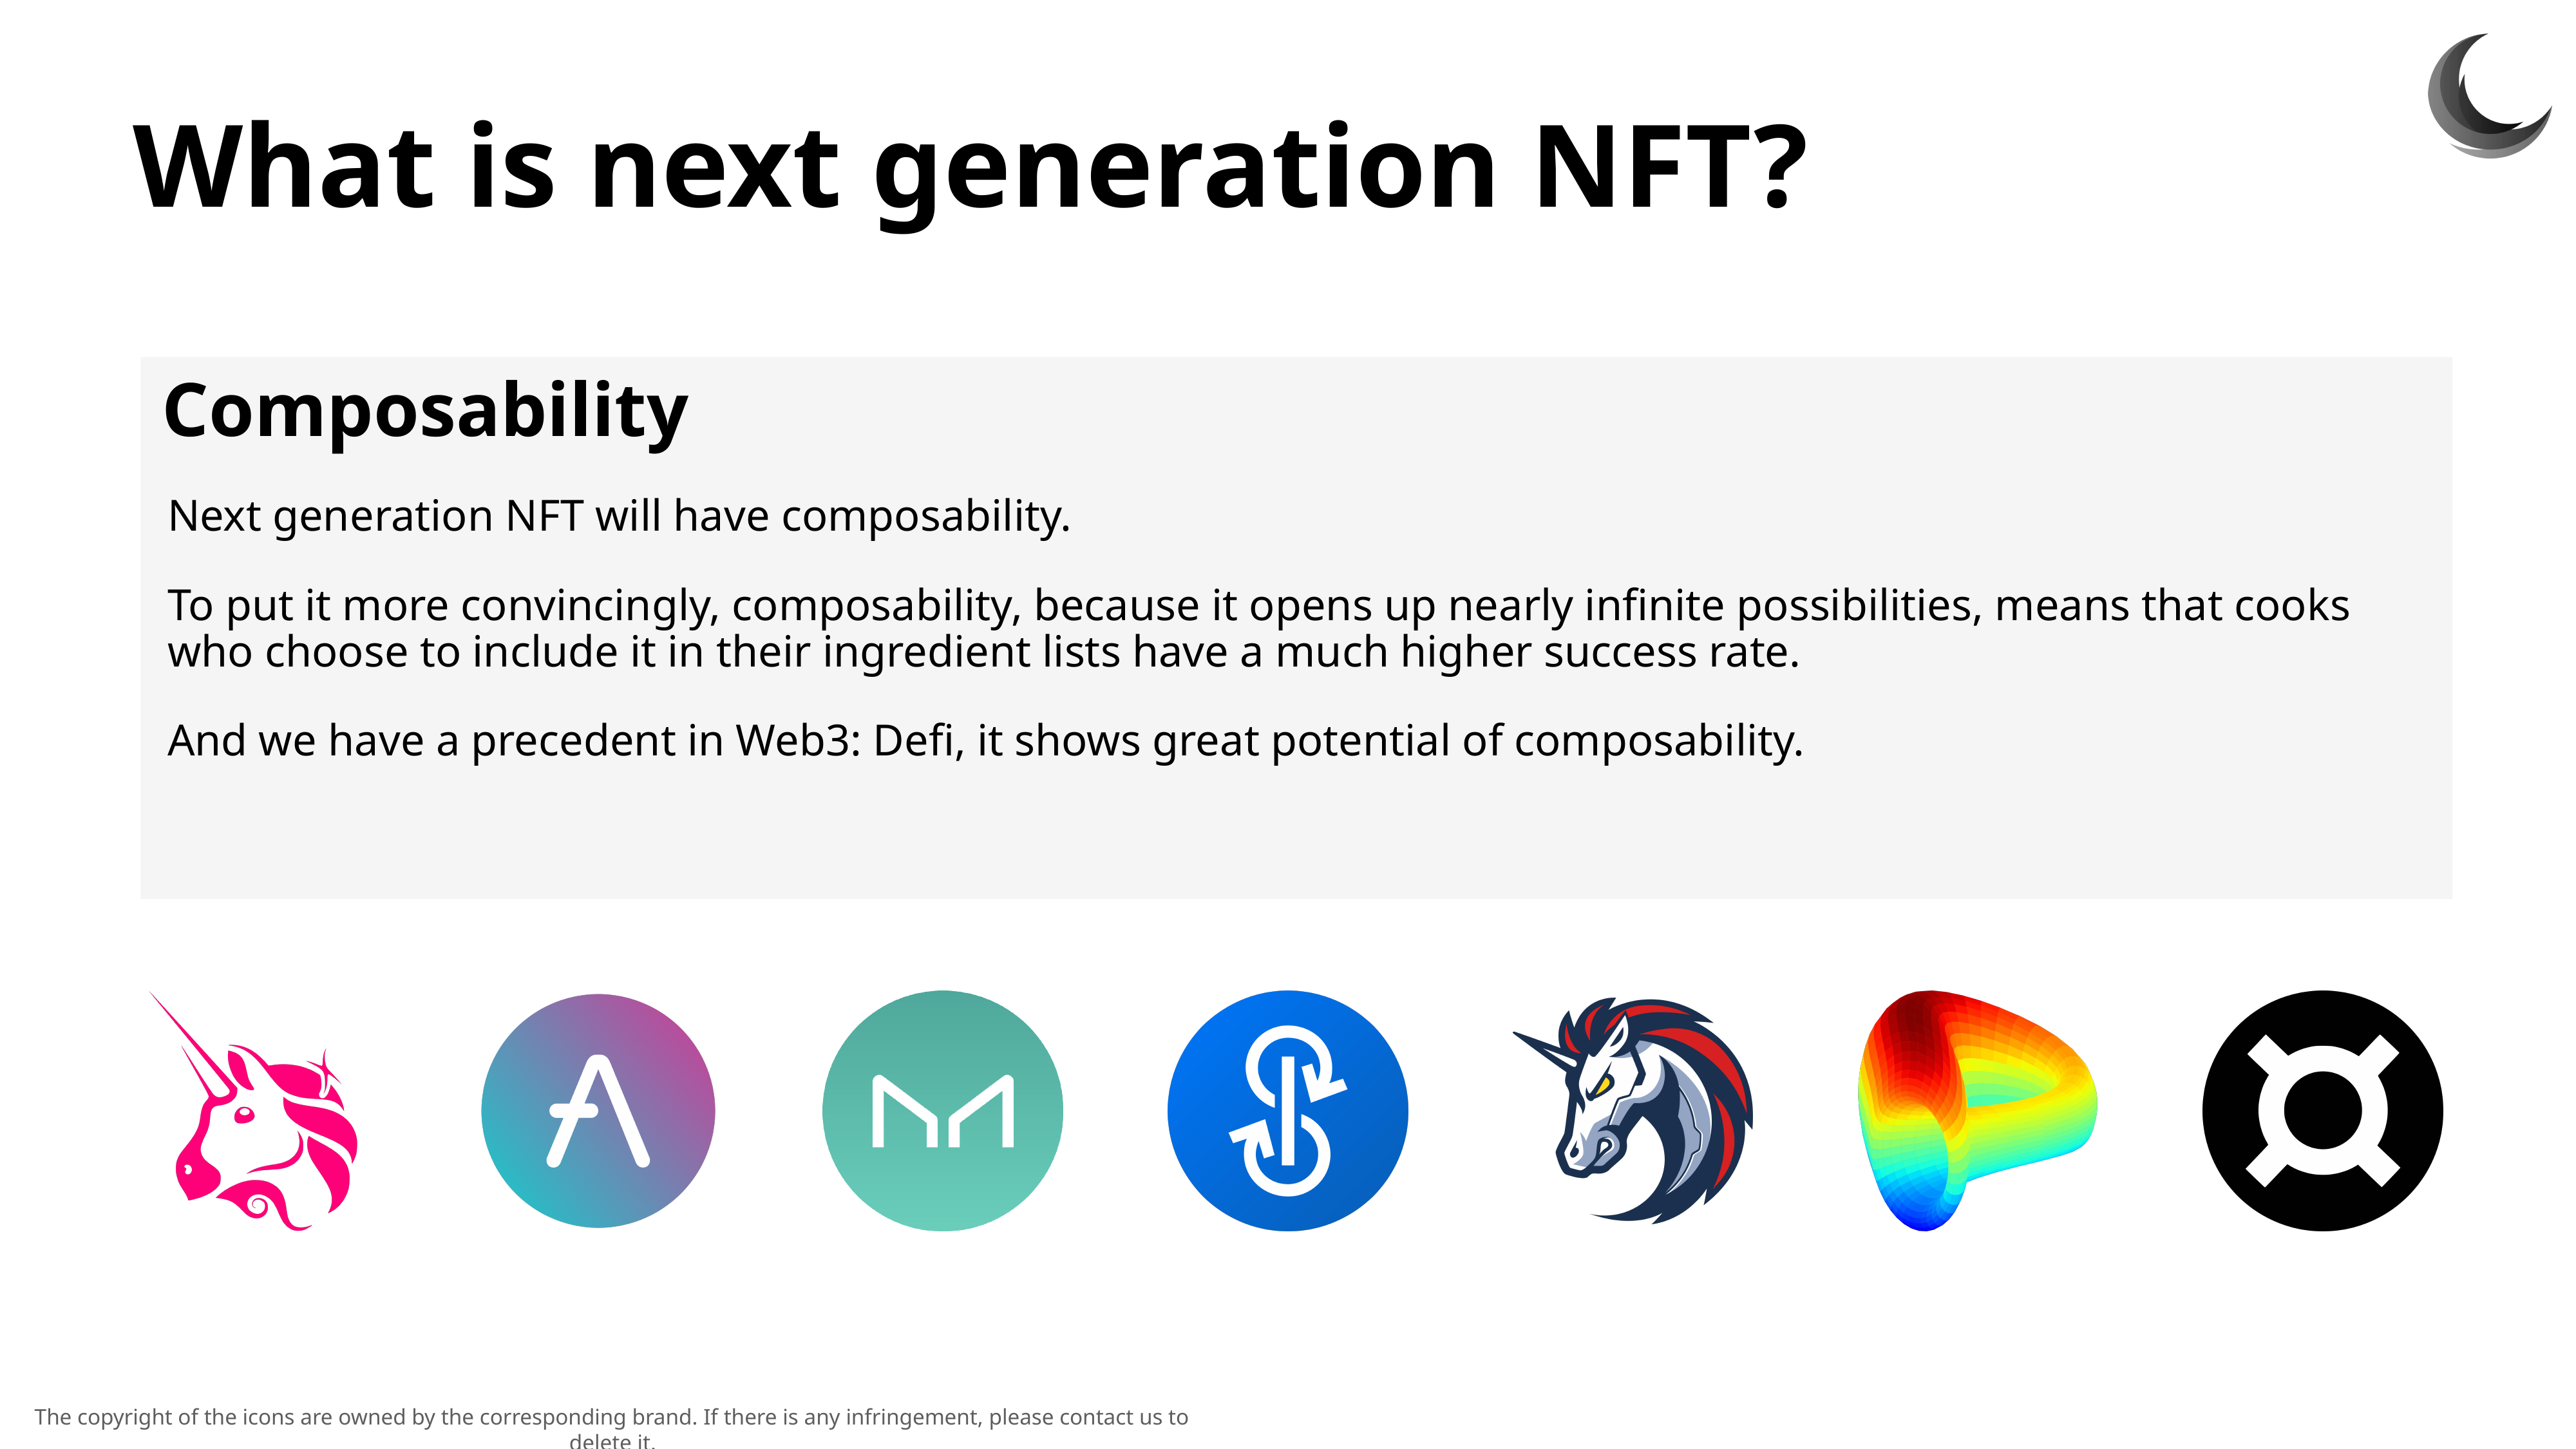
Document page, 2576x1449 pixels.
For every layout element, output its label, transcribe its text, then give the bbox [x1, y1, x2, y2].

picture [477, 990, 719, 1231]
picture [2202, 990, 2443, 1231]
picture [1512, 990, 1754, 1231]
picture [822, 990, 1063, 1231]
text_box The copyright of the icons are owned by the corresponding brand. If there is any infringement, please contact us to delete it. [12, 1398, 1214, 1449]
picture [1168, 990, 1408, 1231]
picture [133, 990, 374, 1231]
text_box Composability Next generation NFT will have composability. To put it more convincingly, composability, because it opens up nearly infinite possibilities, means that cooks who choose to include it in their ingredient lists have a much higher success rate. And we have a precedent in Web3: Defi, it shows great potential of composability. [140, 357, 2453, 899]
picture [2414, 21, 2566, 171]
title What is next generation NFT? [127, 114, 2449, 266]
picture [1857, 990, 2098, 1231]
